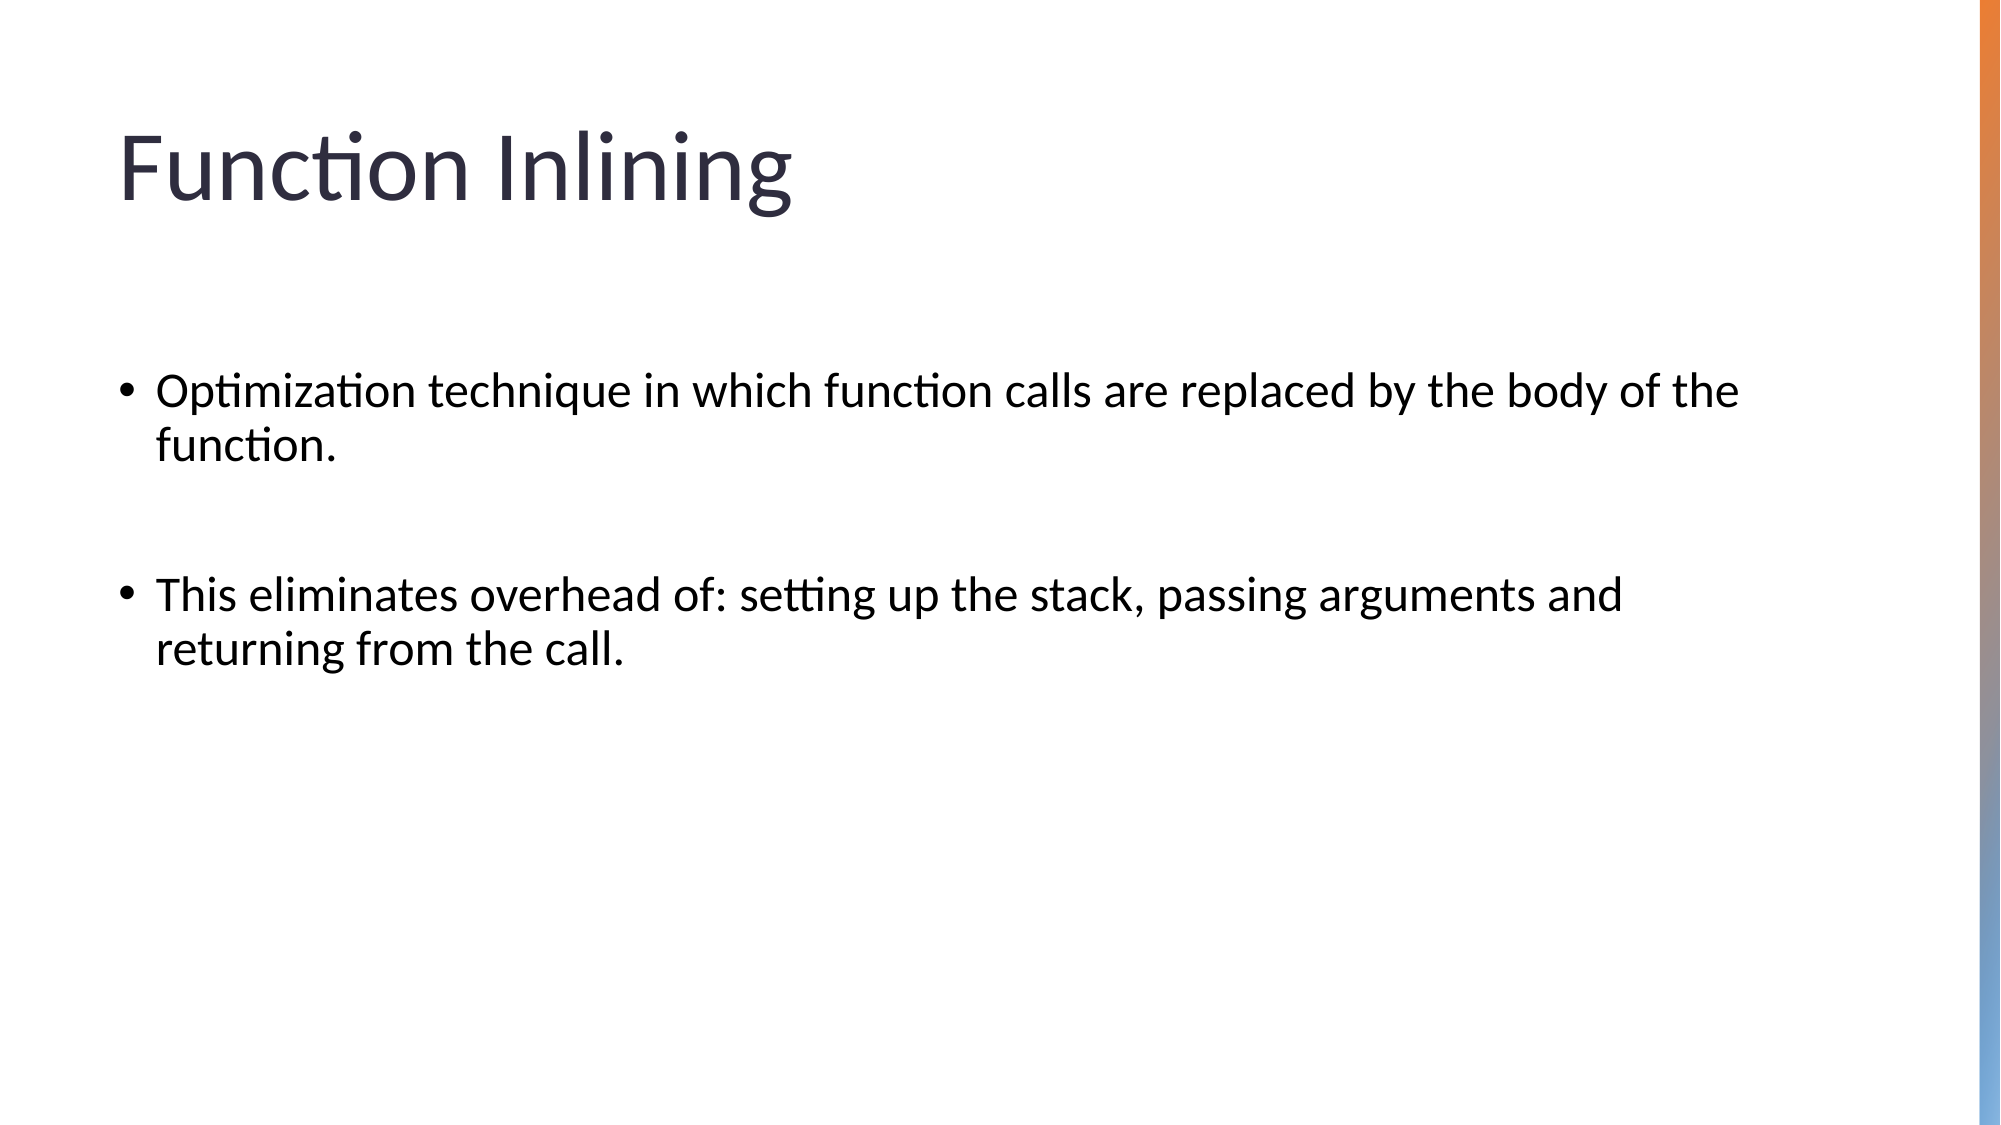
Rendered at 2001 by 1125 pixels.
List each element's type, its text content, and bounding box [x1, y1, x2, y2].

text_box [1979, 0, 2000, 1125]
list Optimization technique in which function calls are replaced by the body of the function. This eliminates overhead of: setting up the stack, passing arguments and returning from the call. [103, 252, 1782, 789]
text_box Function Inlining [103, 64, 1030, 252]
